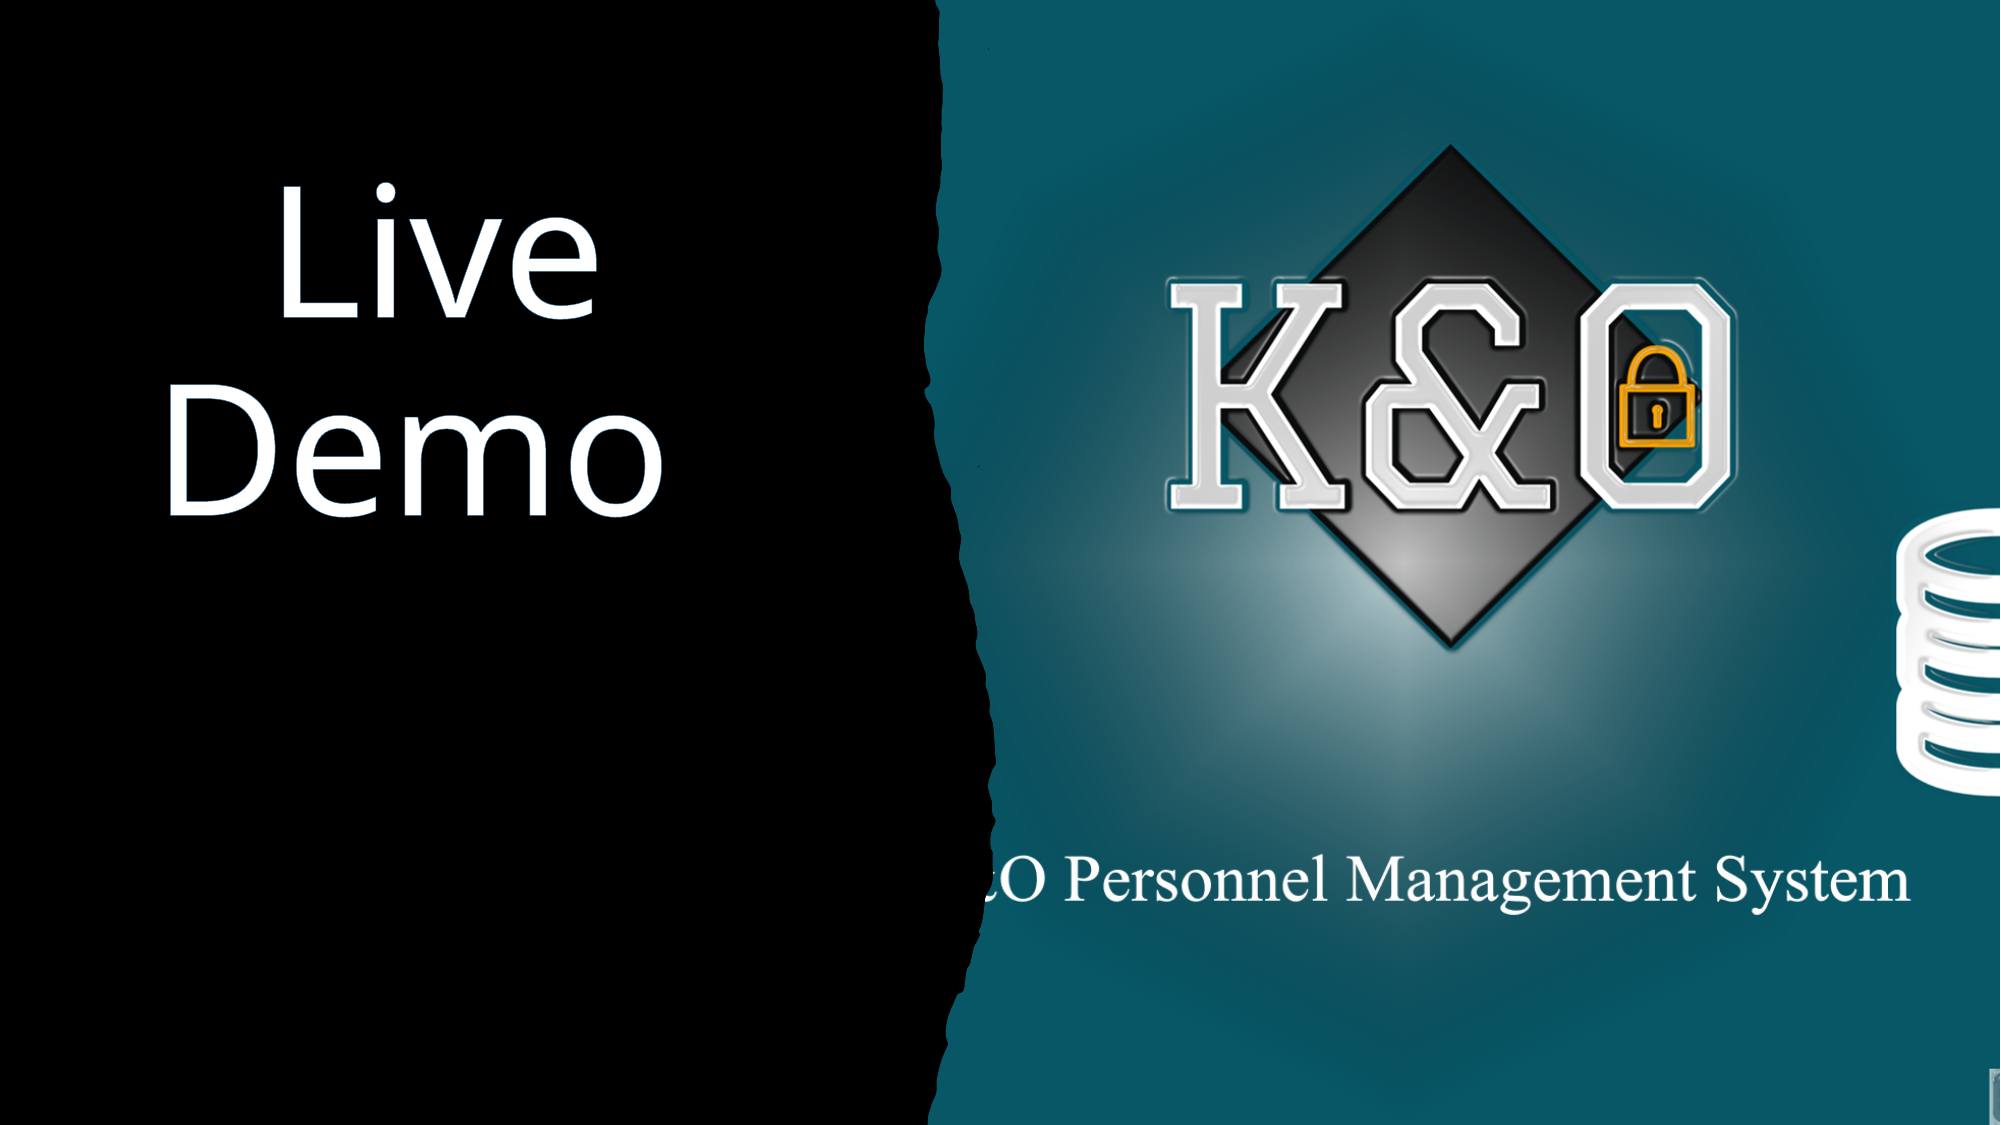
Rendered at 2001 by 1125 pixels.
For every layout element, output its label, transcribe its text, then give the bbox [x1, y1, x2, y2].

title Live Demo [74, 272, 797, 563]
picture [923, 0, 2000, 1125]
